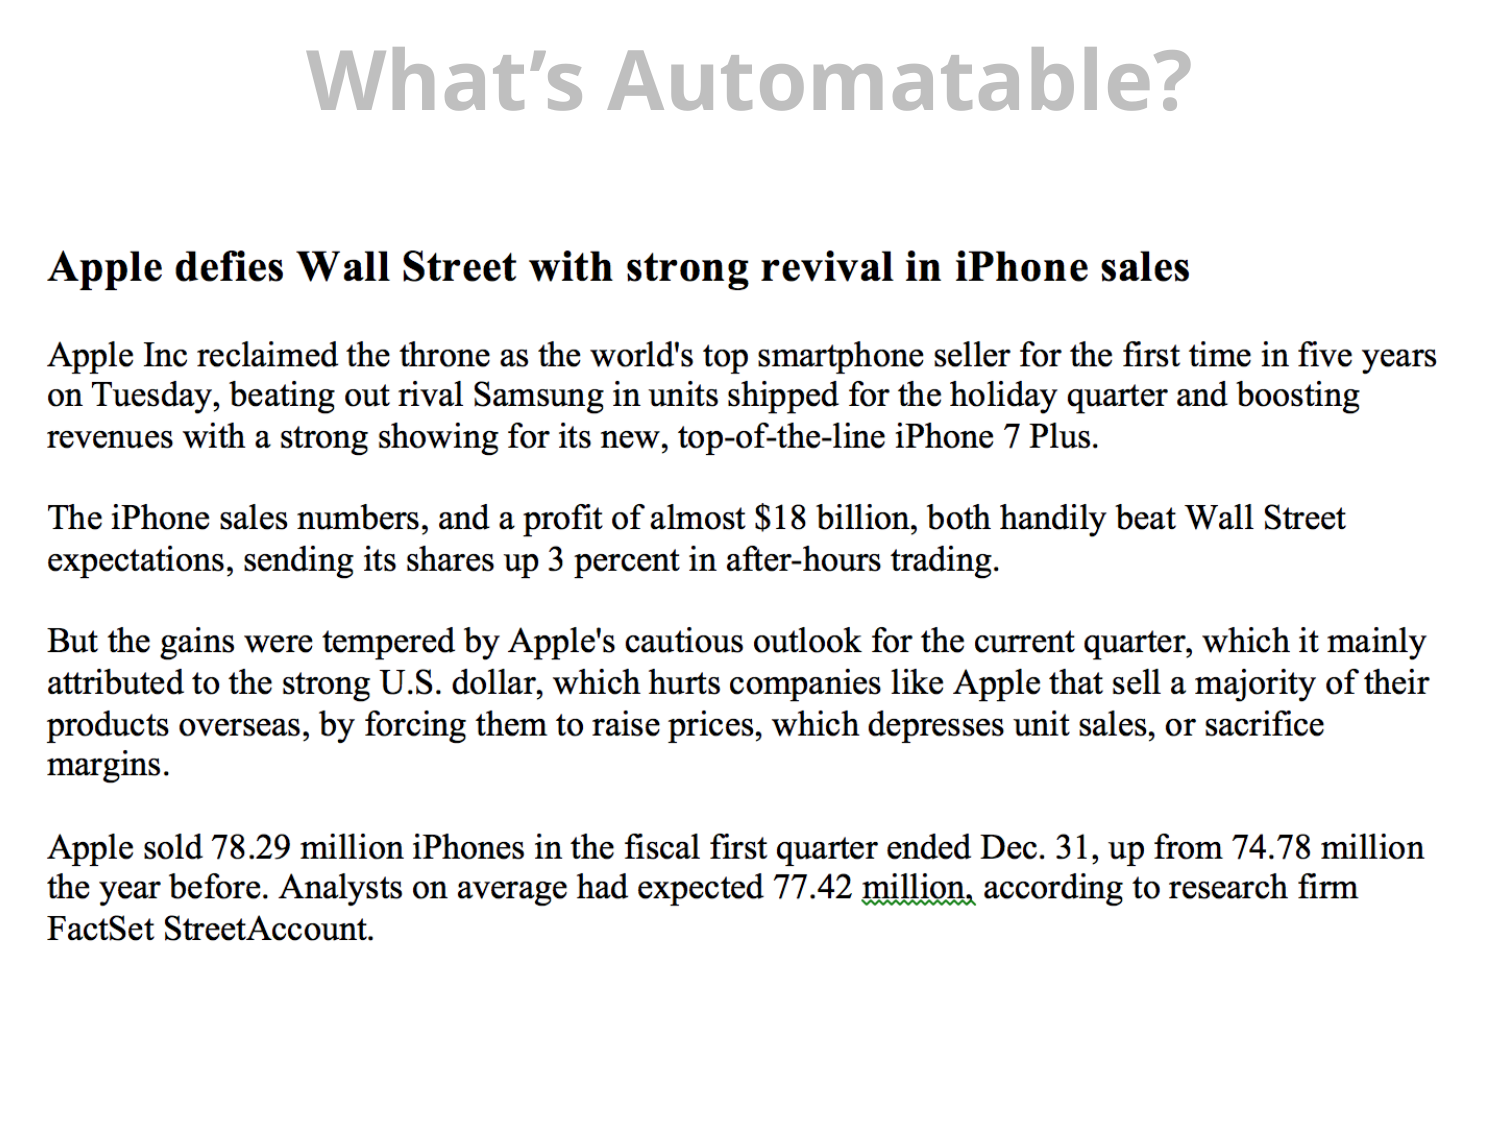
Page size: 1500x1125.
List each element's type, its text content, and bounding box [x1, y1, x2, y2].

picture [43, 237, 1463, 963]
title What’s Automatable? [75, 15, 1425, 138]
